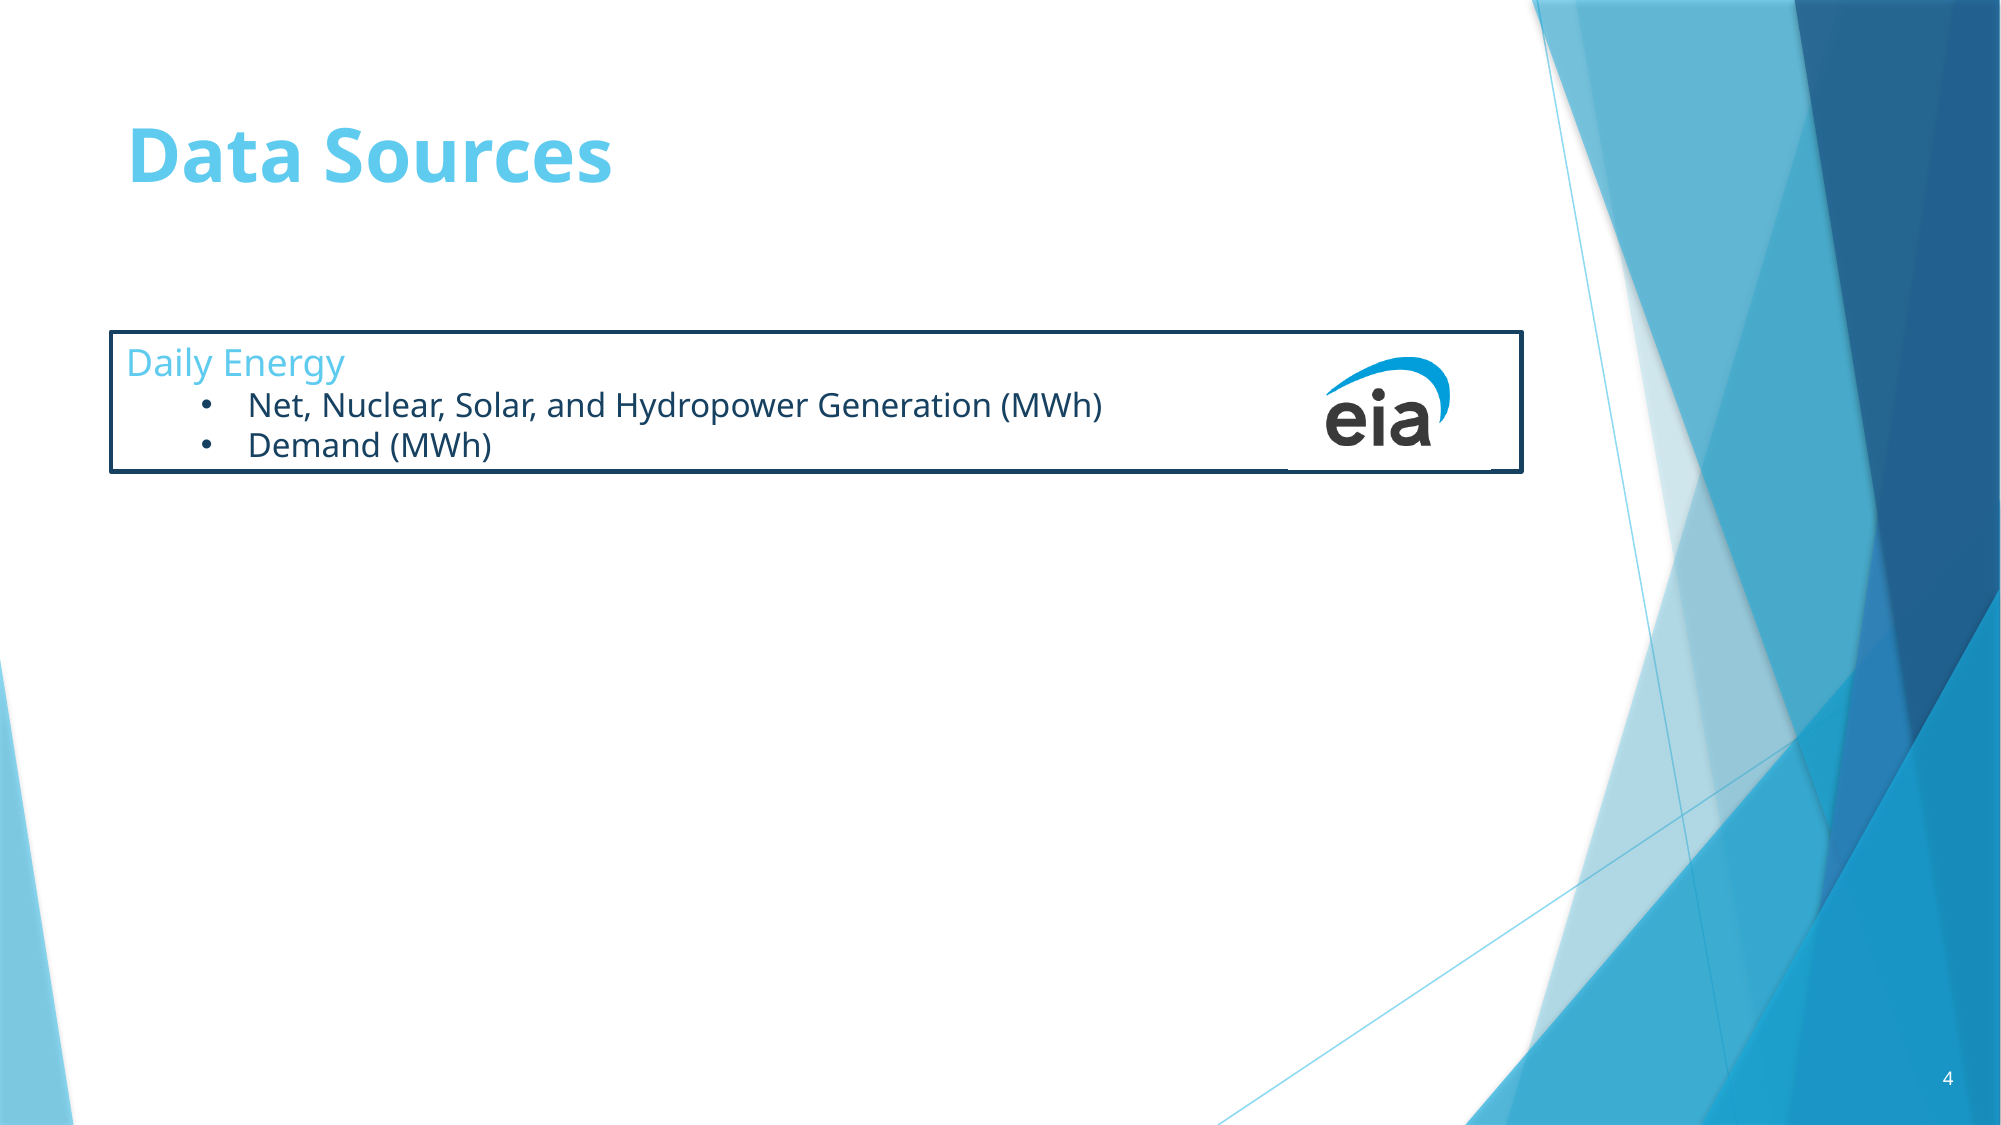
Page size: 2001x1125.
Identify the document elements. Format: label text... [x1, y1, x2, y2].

slide_number 4 [1856, 1049, 1969, 1110]
title Data Sources [111, 99, 1522, 209]
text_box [110, 331, 1522, 474]
